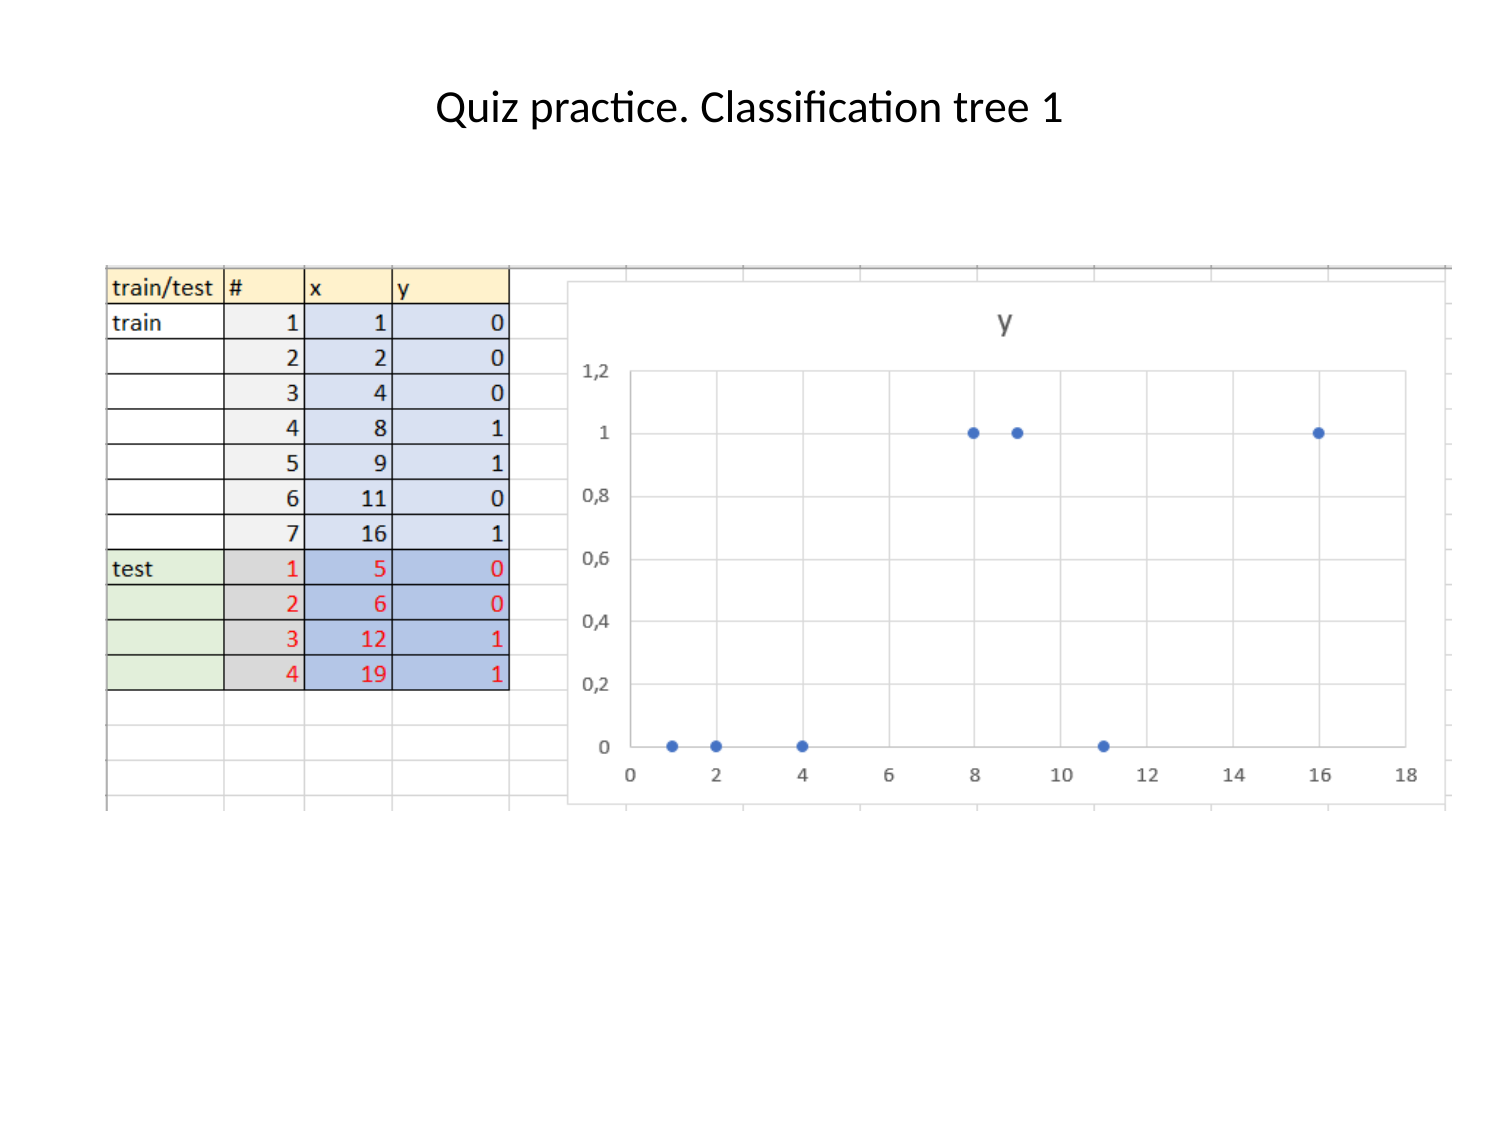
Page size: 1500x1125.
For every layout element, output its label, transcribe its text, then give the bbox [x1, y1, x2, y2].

picture [105, 264, 1452, 811]
title Quiz practice. Classification tree 1 [123, 68, 1377, 139]
